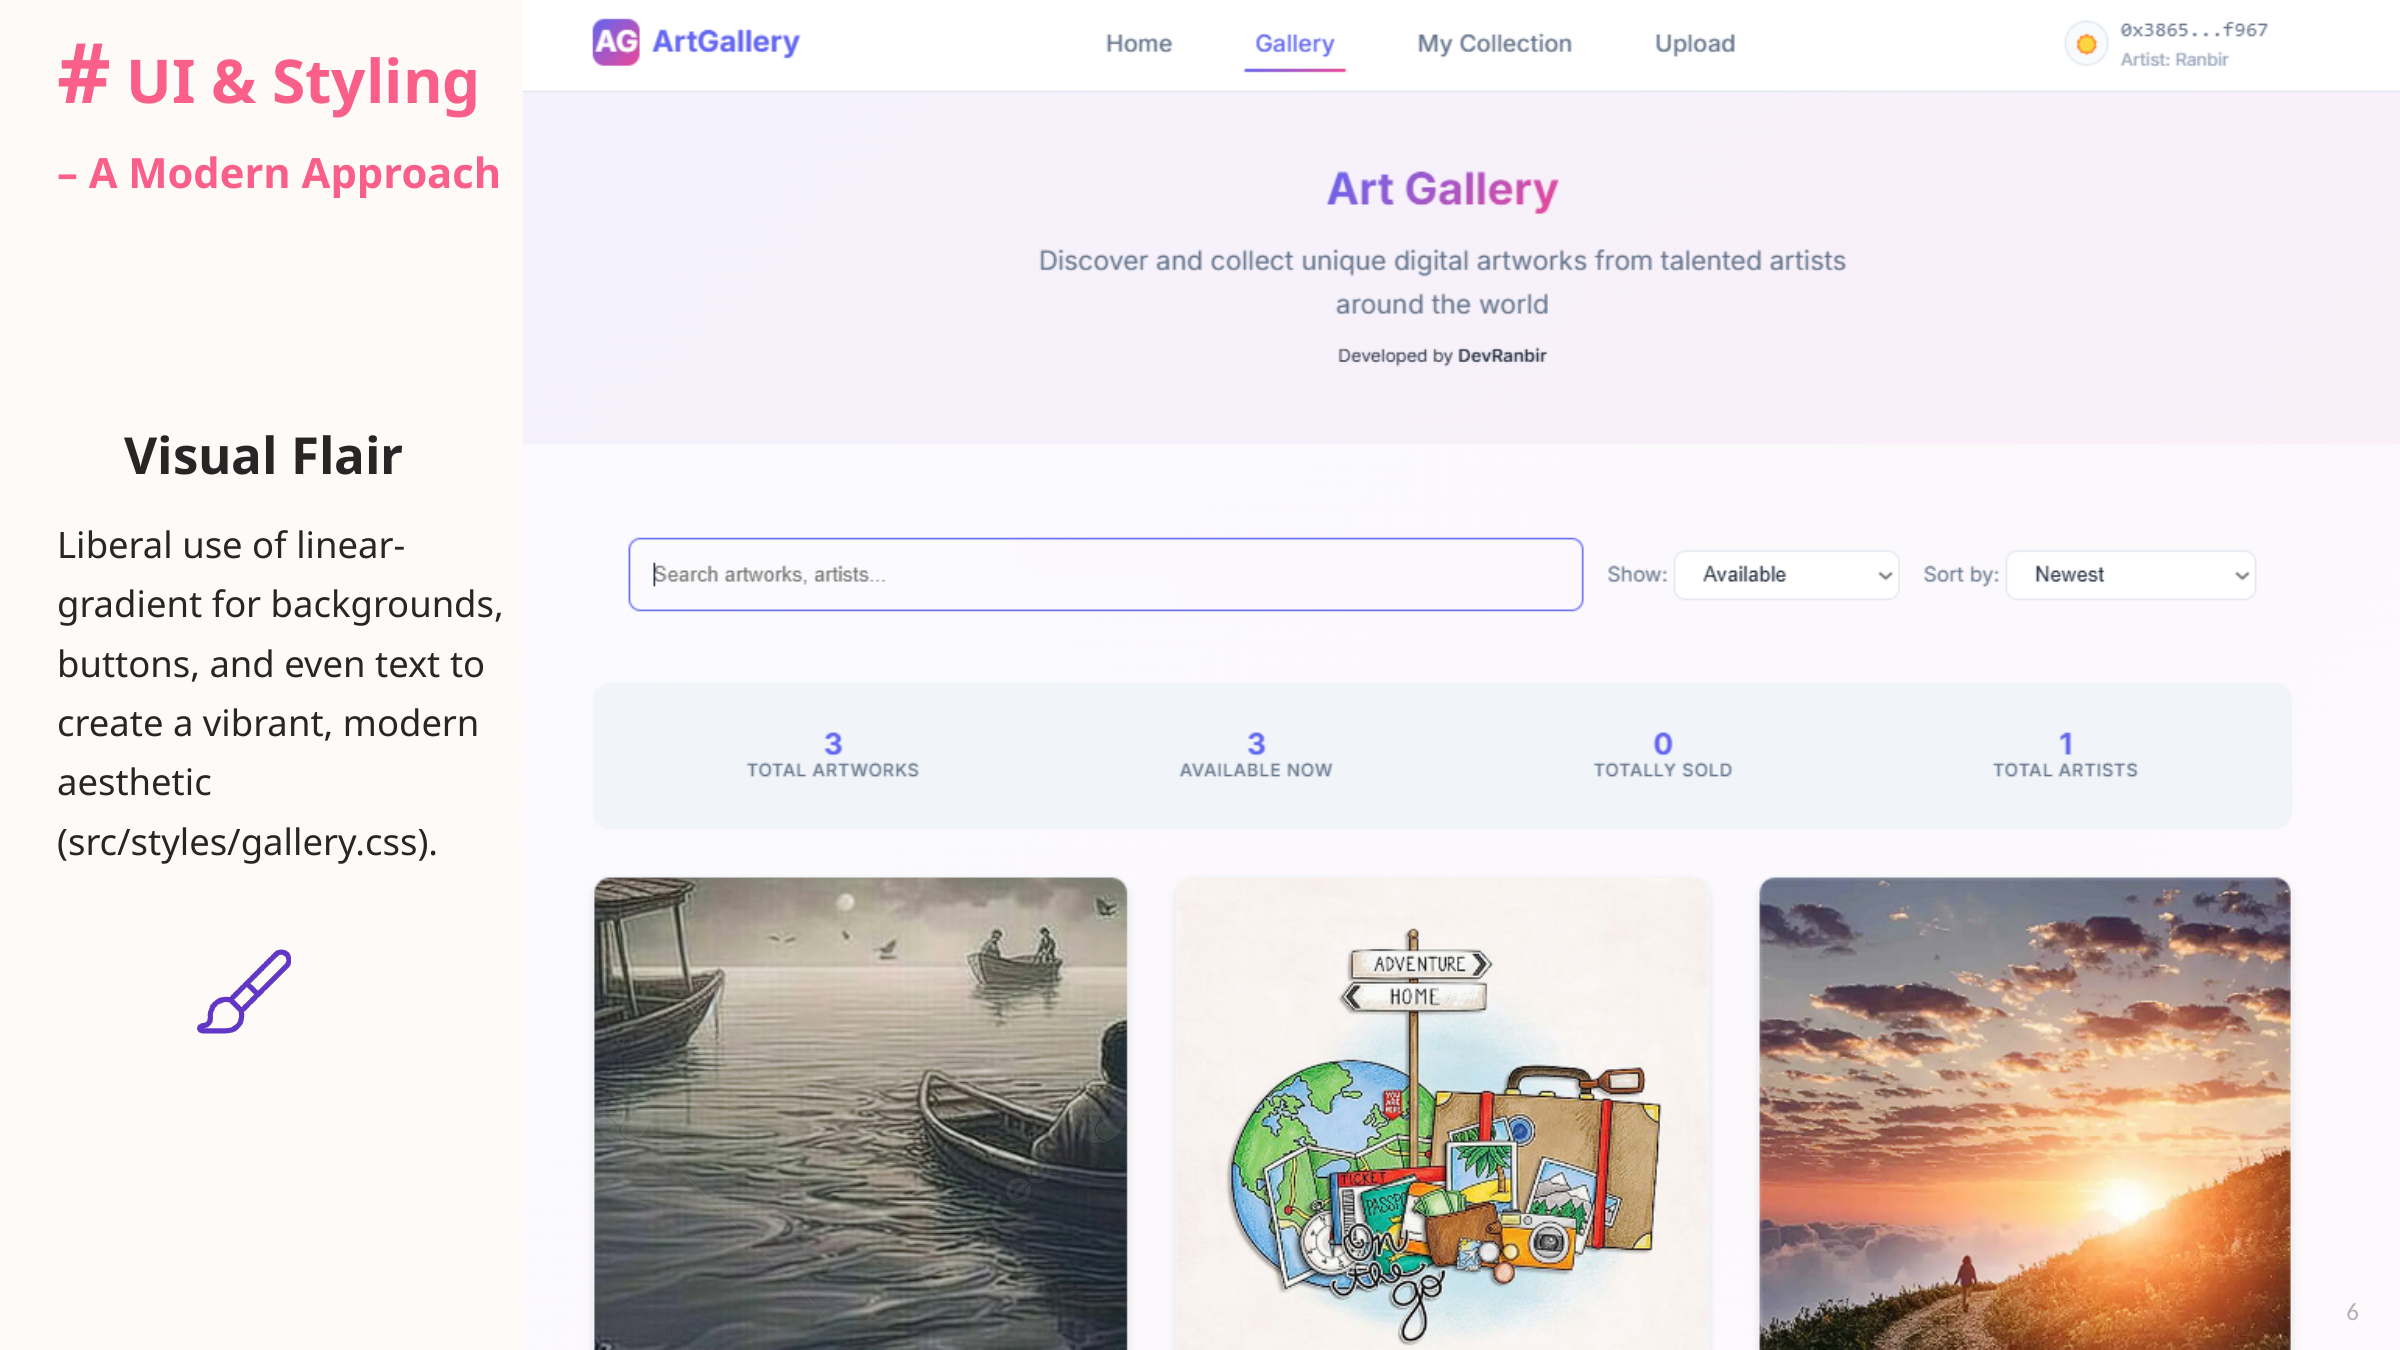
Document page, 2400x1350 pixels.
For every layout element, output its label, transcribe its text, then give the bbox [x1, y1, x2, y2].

text_box Visual Flair [124, 420, 523, 485]
text_box Liberal use of linear-gradient for backgrounds, buttons, and even text to create a vibrant, modern aesthetic (src/styles/gallery.css). [56, 506, 511, 937]
picture [523, 0, 2400, 1350]
text_box # UI & Styling – A Modern Approach [56, 44, 523, 224]
picture [197, 944, 291, 1038]
